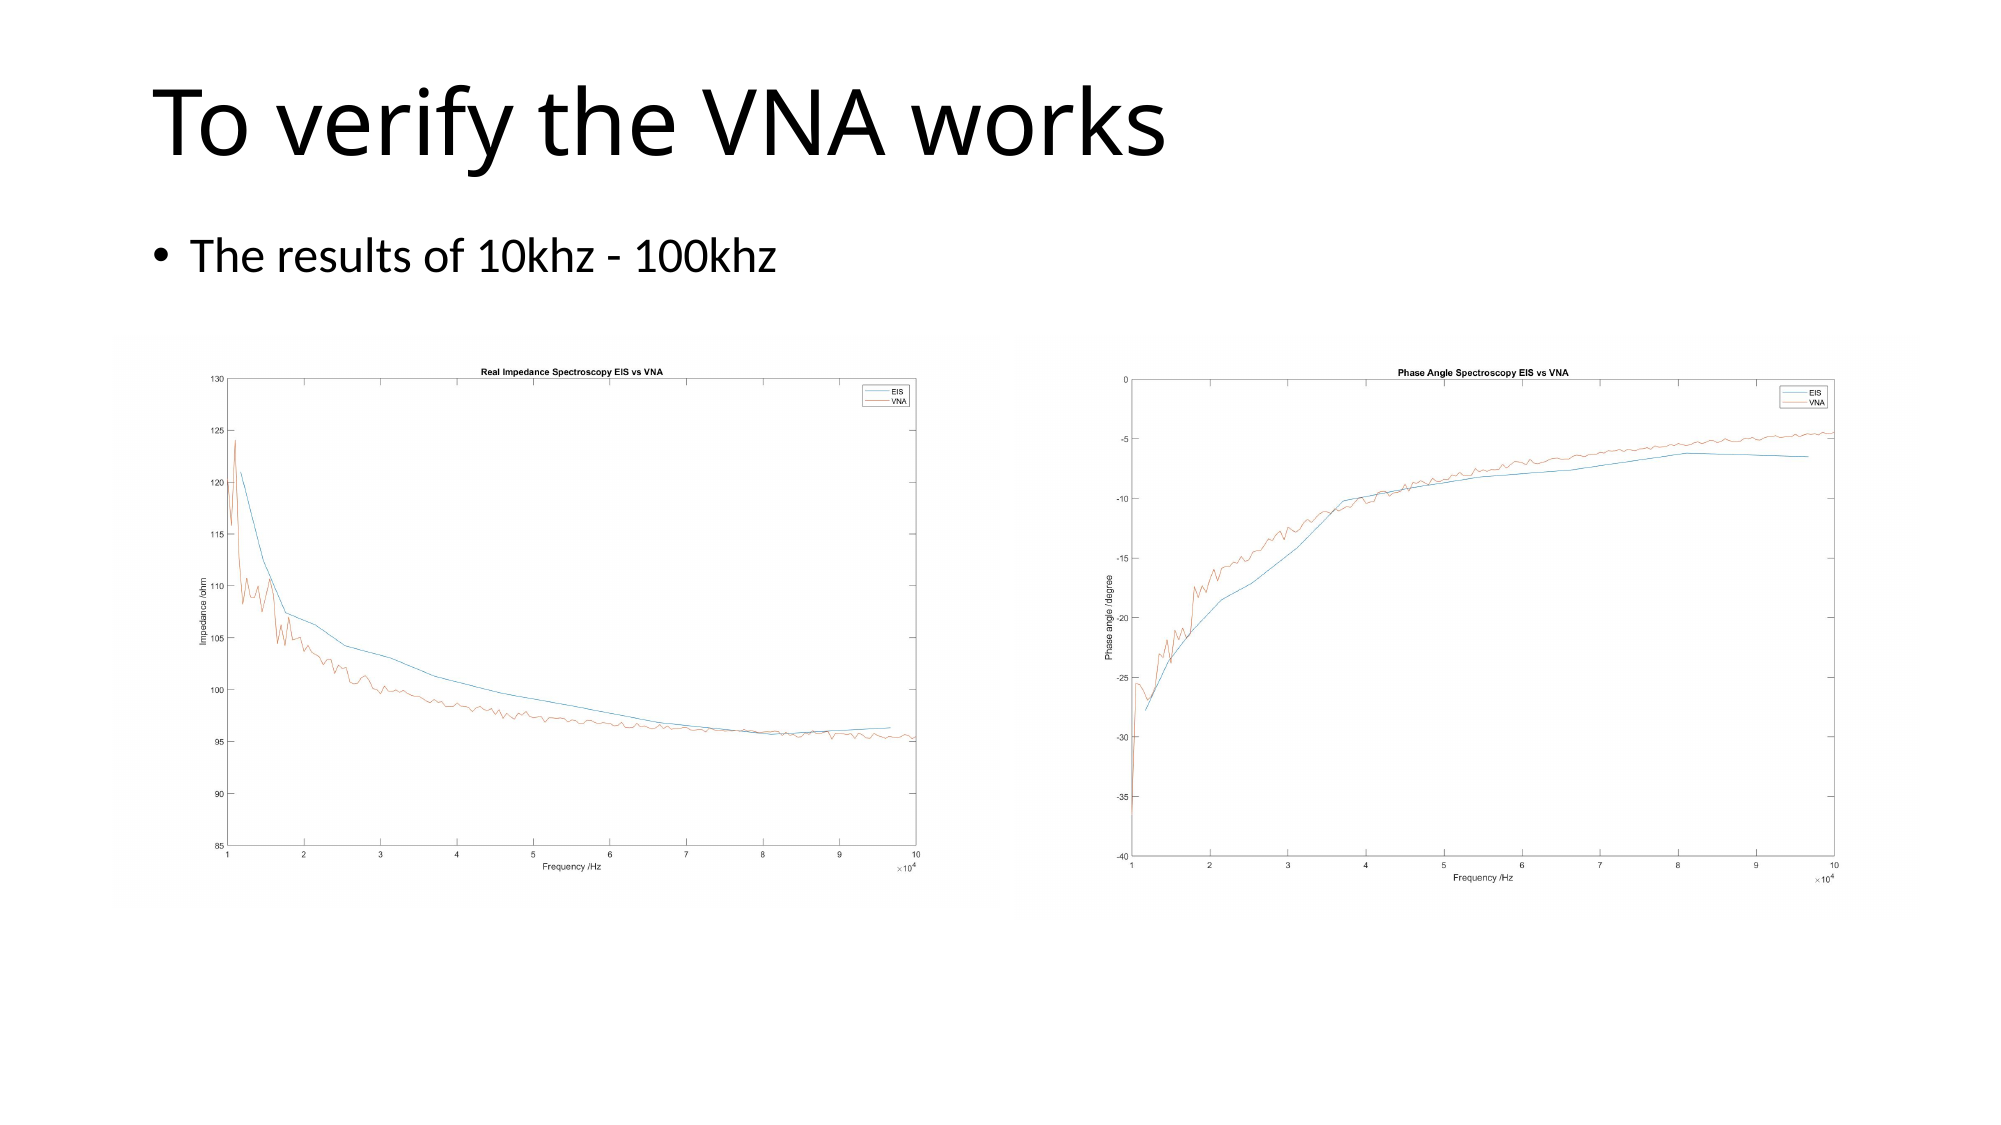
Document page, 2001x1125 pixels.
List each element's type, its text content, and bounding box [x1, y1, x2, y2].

list The results of 10khz - 100khz [137, 222, 1863, 1013]
picture [1014, 335, 1920, 920]
picture [112, 335, 1000, 908]
title To verify the VNA works [137, 59, 1863, 192]
